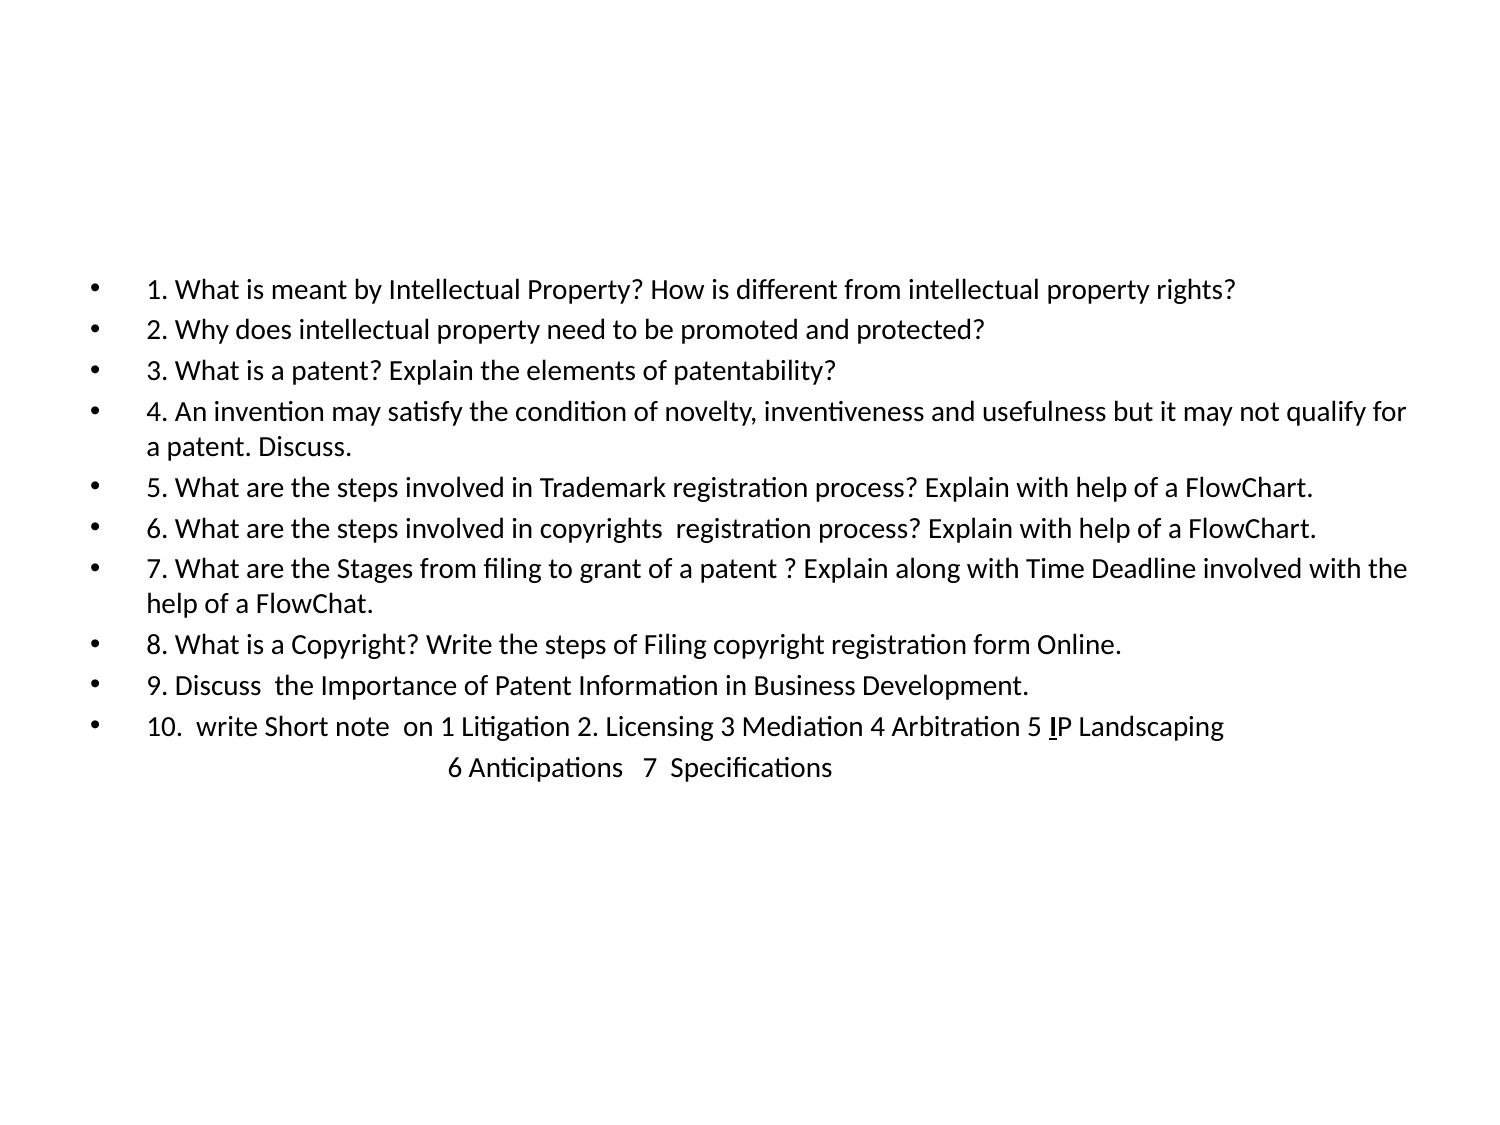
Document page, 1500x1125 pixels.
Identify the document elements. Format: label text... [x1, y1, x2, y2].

list 1. What is meant by Intellectual Property? How is different from intellectual property rights? 2. Why does intellectual property need to be promoted and protected? 3. What is a patent? Explain the elements of patentability? 4. An invention may satisfy the condition of novelty, inventiveness and usefulness but it may not qualify for a patent. Discuss. 5. What are the steps involved in Trademark registration process? Explain with help of a FlowChart. 6. What are the steps involved in copyrights registration process? Explain with help of a FlowChart. 7. What are the Stages from filing to grant of a patent ? Explain along with Time Deadline involved with the help of a FlowChat. 8. What is a Copyright? Write the steps of Filing copyright registration form Online. 9. Discuss the Importance of Patent Information in Business Development. 10. write Short note on 1 Litigation 2. Licensing 3 Mediation 4 Arbitration 5 IP Landscaping 6 Anticipations 7 Specifications [75, 262, 1425, 1005]
